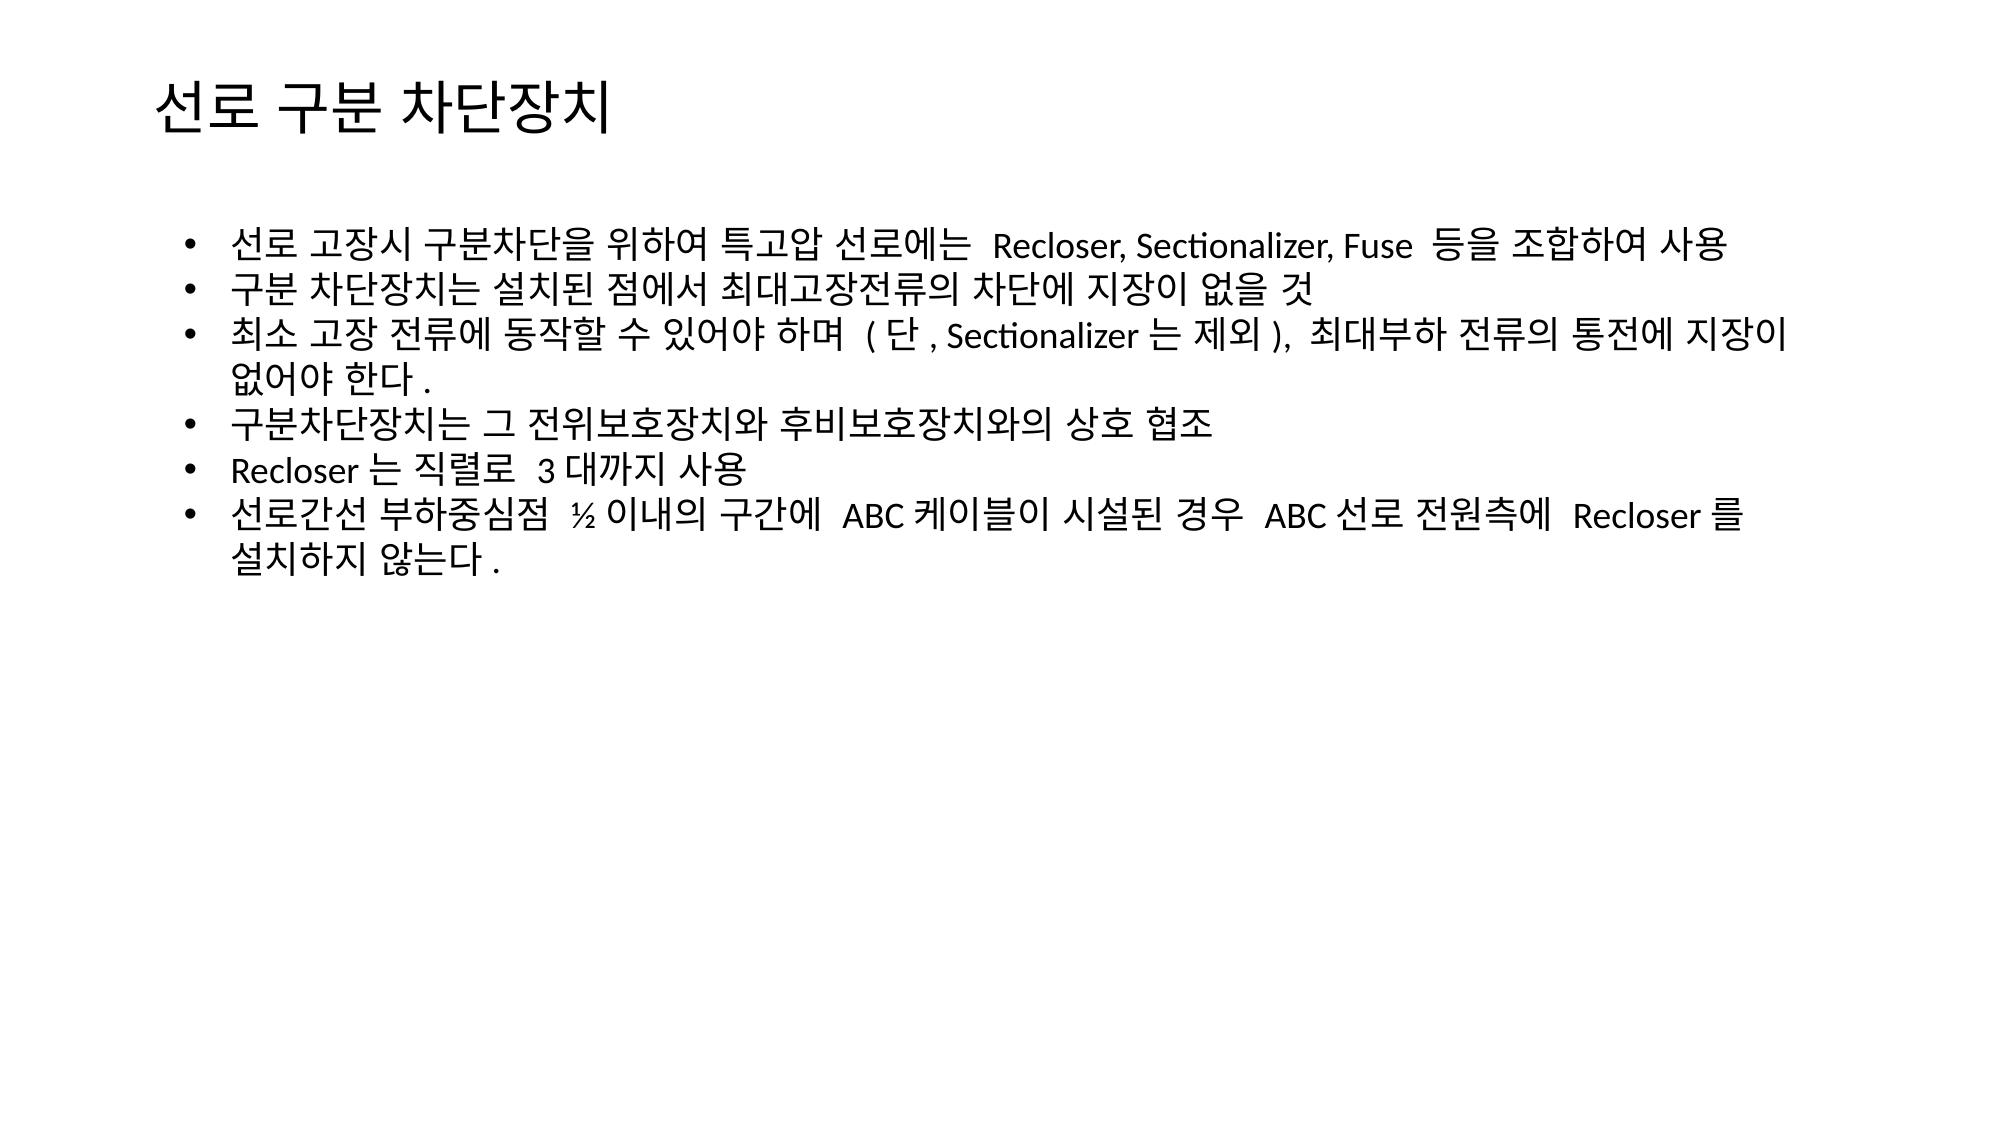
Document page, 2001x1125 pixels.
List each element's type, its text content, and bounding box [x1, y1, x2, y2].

title 선로 구분 차단장치 [138, 61, 1864, 162]
text_box 선로 고장시 구분차단을 위하여 특고압 선로에는 Recloser, Sectionalizer, Fuse 등을 조합하여 사용 구분 차단장치는 설치된 점에서 최대고장전류의 차단에 지장이 없을 것 최소 고장 전류에 동작할 수 있어야 하며 (단, Sectionalizer는 제외), 최대부하 전류의 통전에 지장이 없어야 한다. 구분차단장치는 그 전위보호장치와 후비보호장치와의 상호 협조 Recloser는 직렬로 3대까지 사용 선로간선 부하중심점 ½이내의 구간에 ABC케이블이 시설된 경우 ABC선로 전원측에 Recloser를 설치하지 않는다. [169, 214, 1834, 589]
